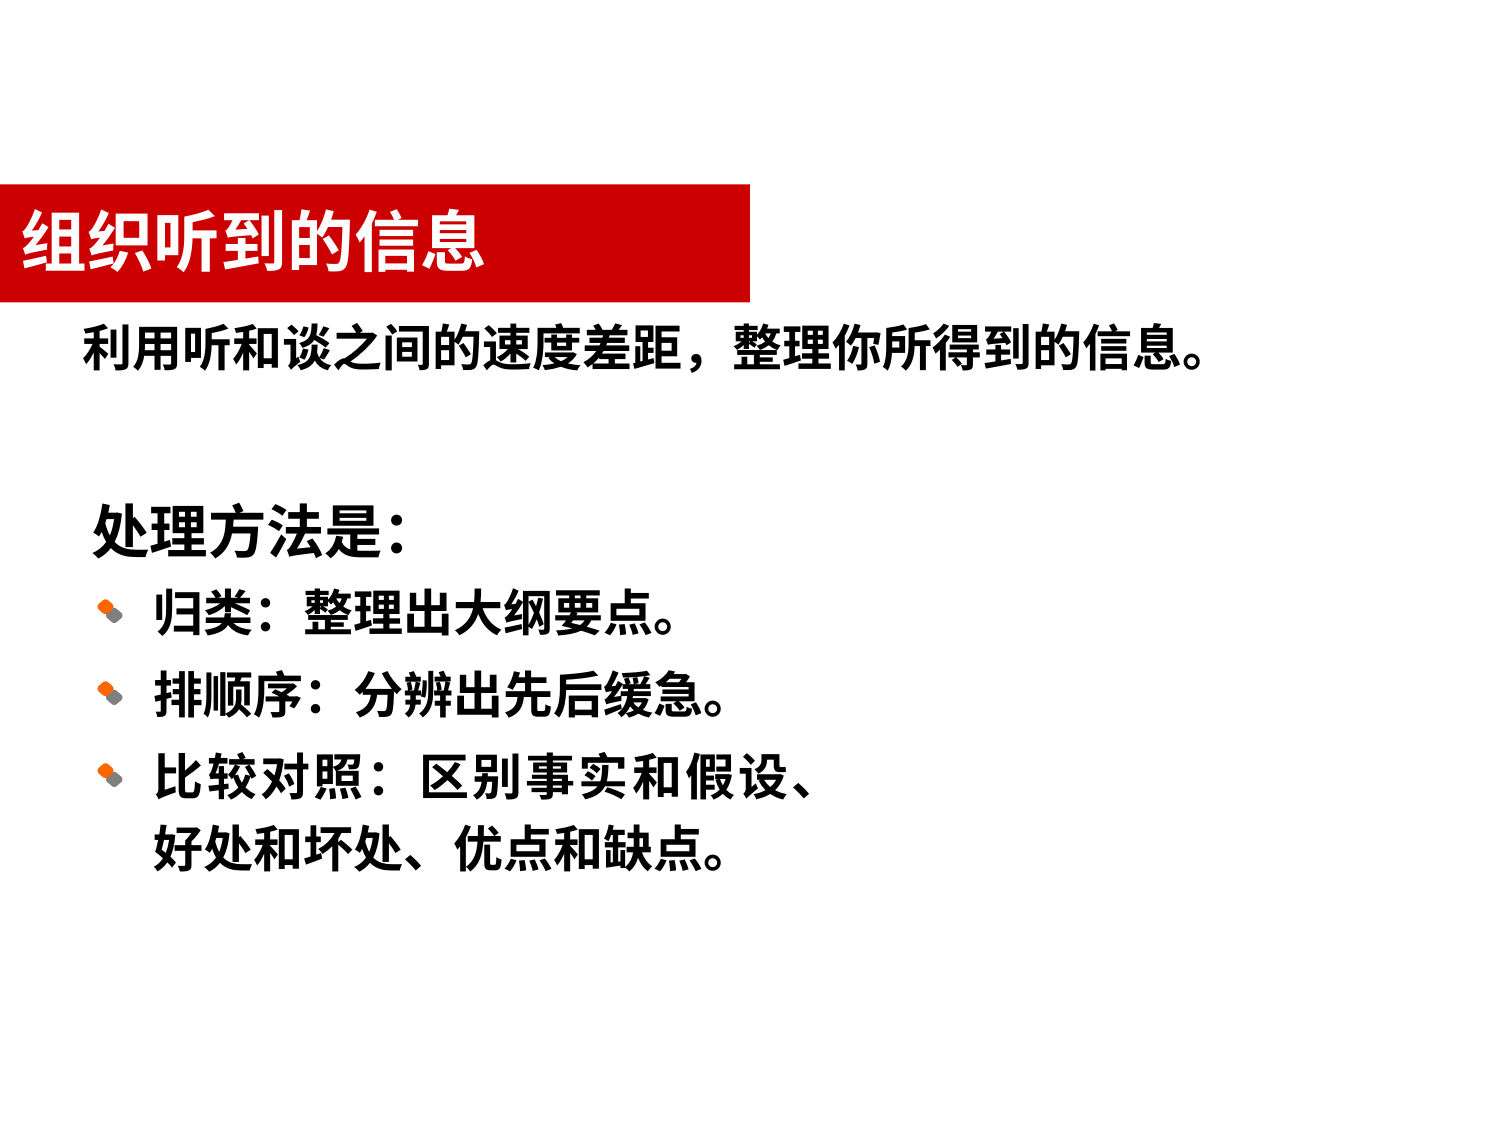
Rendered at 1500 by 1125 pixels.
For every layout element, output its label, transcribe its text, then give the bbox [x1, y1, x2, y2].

text_box 处理方法是： [76, 487, 577, 573]
text_box 归类：整理出大纲要点。 排顺序：分辨出先后缓急。 比较对照：区别事实和假设、好处和坏处、优点和缺点。 [76, 562, 857, 886]
text_box [668, 184, 750, 303]
text_box [0, 184, 5, 303]
text_box 利用听和谈之间的速度差距，整理你所得到的信息。 [68, 308, 1248, 384]
text_box 组织听到的信息 [5, 177, 668, 303]
